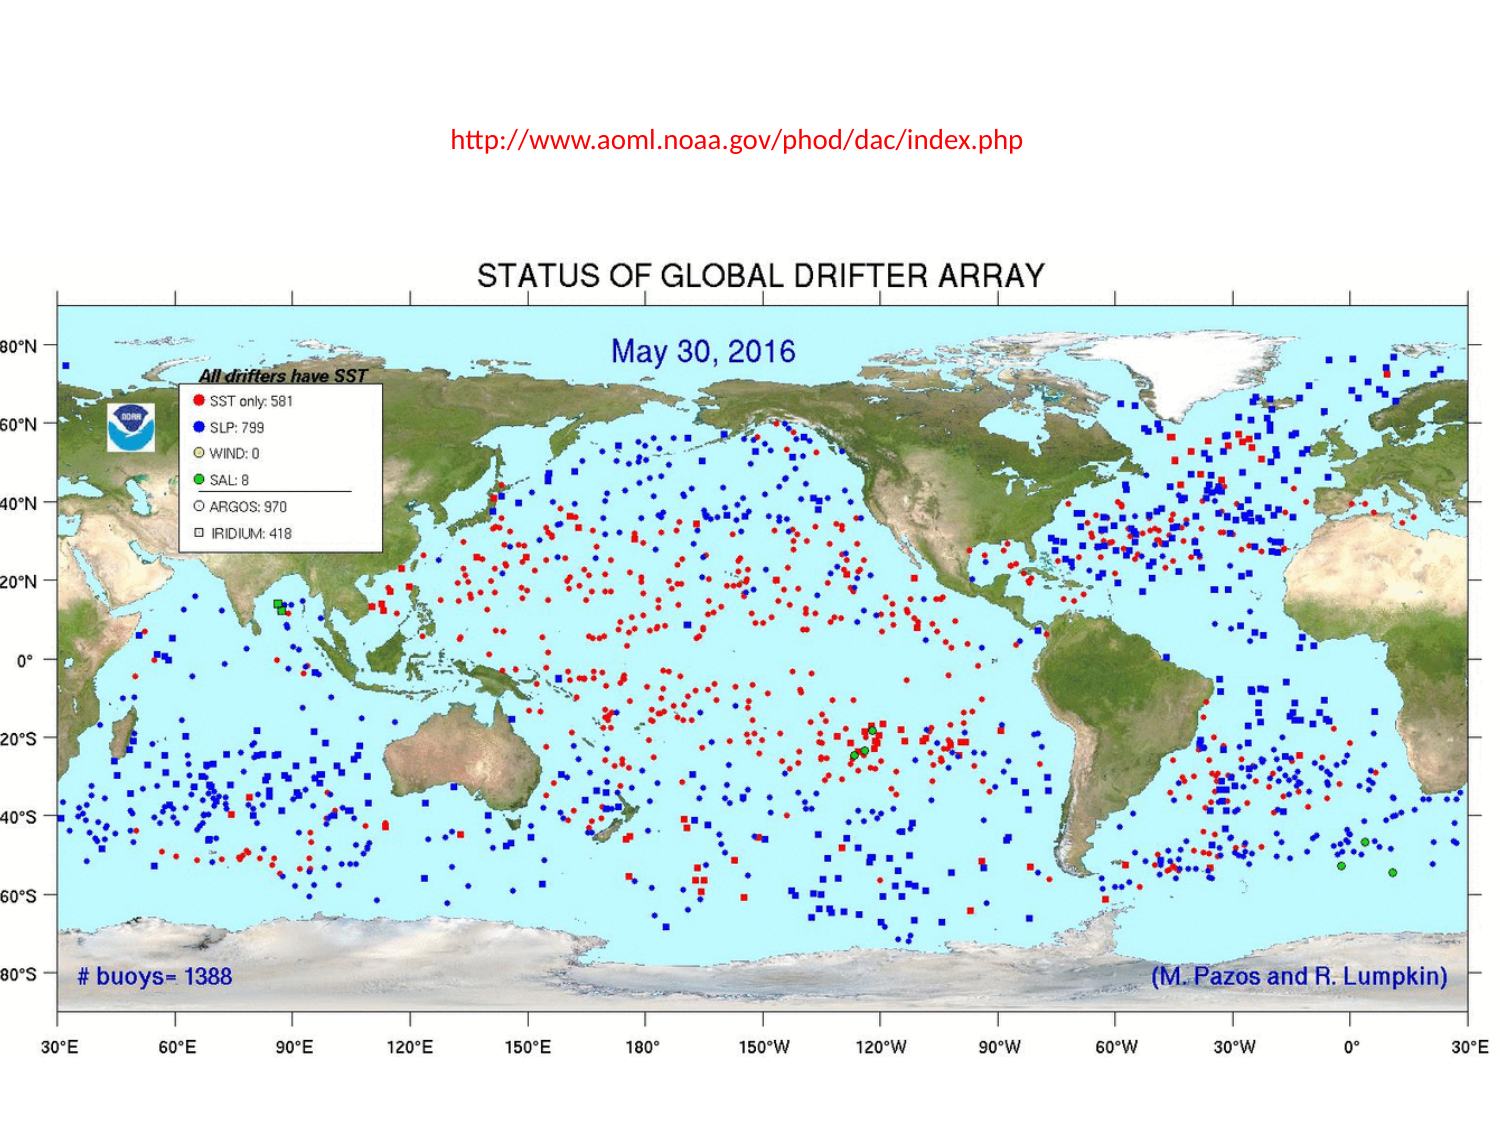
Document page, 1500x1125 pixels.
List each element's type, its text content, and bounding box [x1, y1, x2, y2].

title http://www.aoml.noaa.gov/phod/dac/index.php [99, 112, 1375, 163]
picture [0, 249, 1497, 1059]
